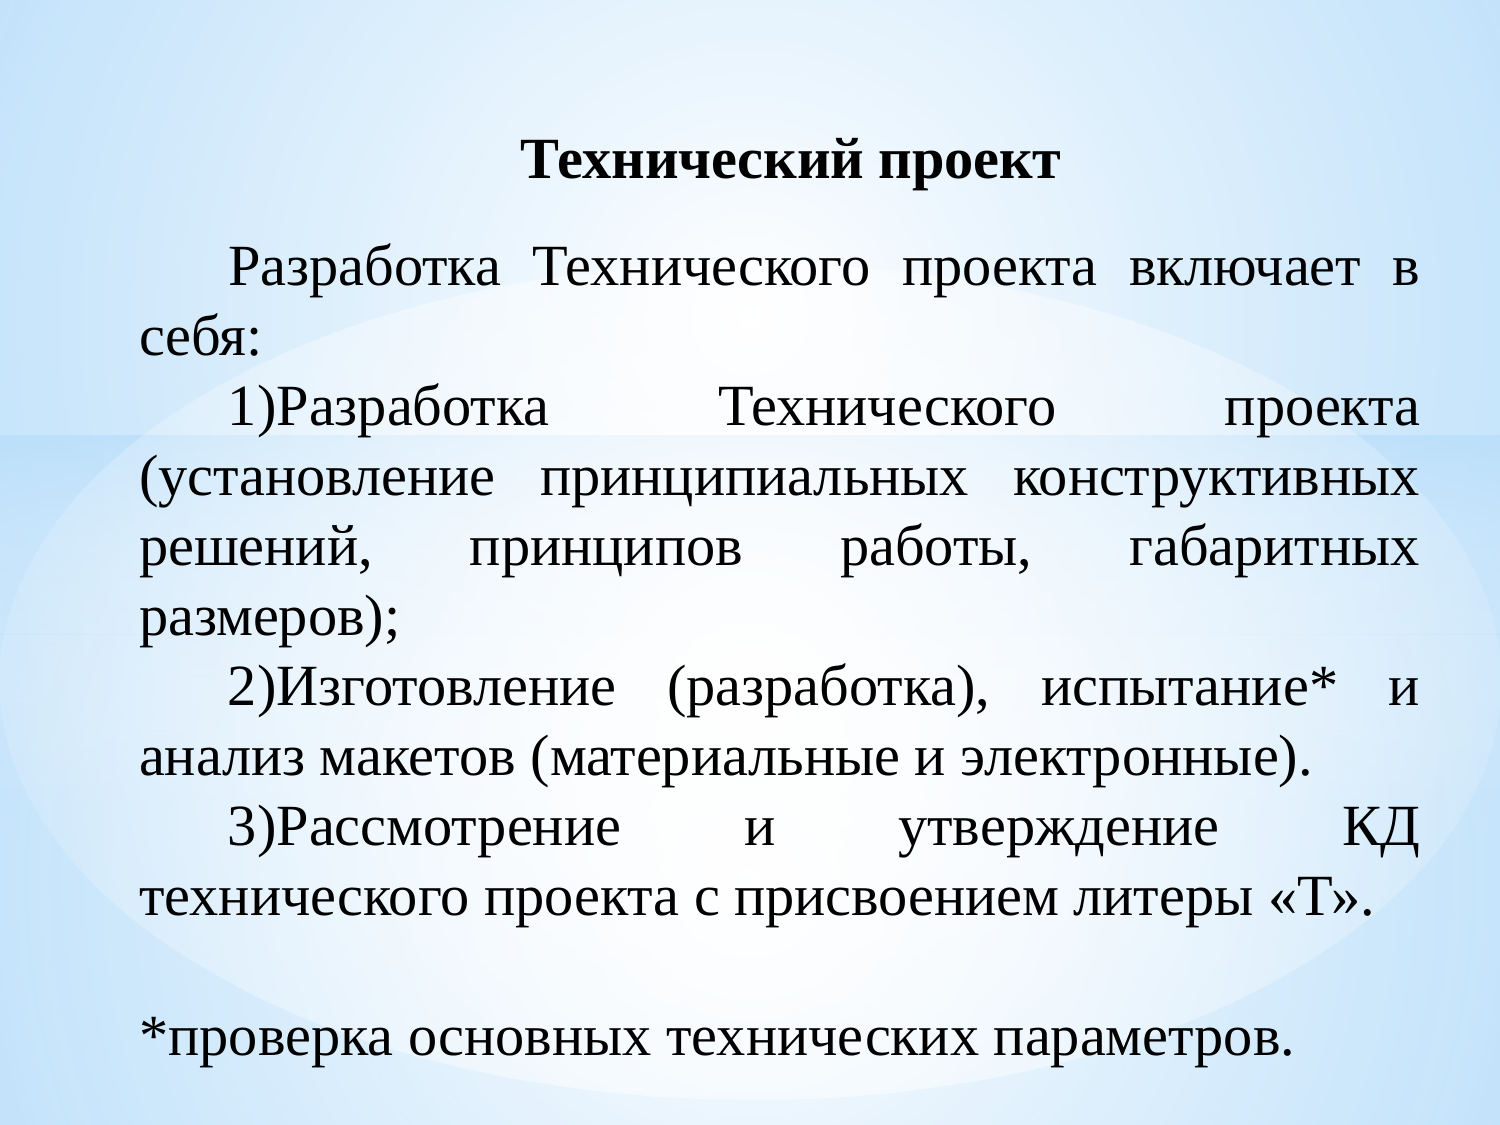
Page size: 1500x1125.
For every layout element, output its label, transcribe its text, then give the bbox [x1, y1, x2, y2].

text_box Технический проект [135, 78, 1447, 198]
text_box Разработка Технического проекта включает в себя: Разработка Технического проекта (установление принципиальных конструктивных решений, принципов работы, габаритных размеров); Изготовление (разработка), испытание* и анализ макетов (материальные и электронные). Рассмотрение и утверждение КД технического проекта с присвоением литеры «Т». *проверка основных технических параметров. [124, 219, 1436, 1075]
